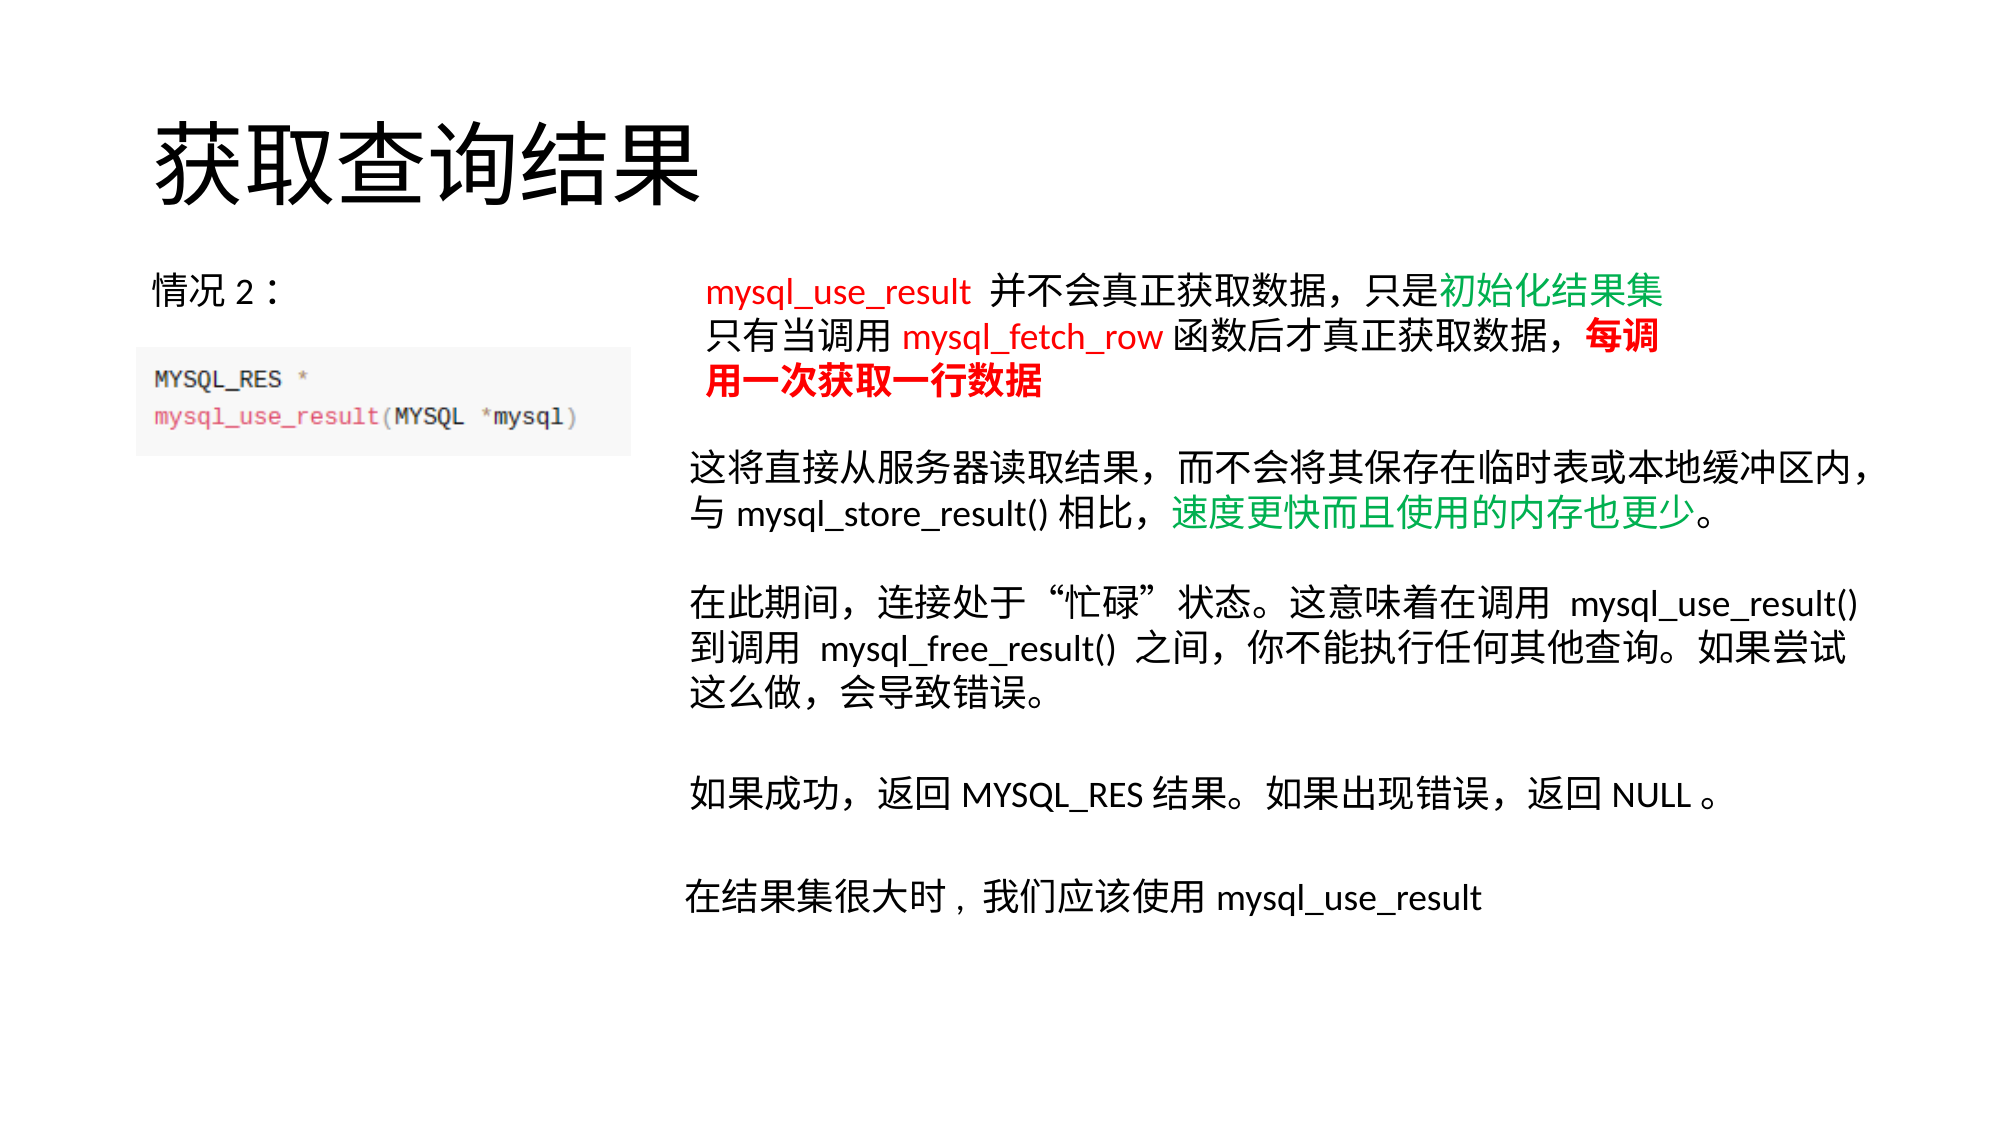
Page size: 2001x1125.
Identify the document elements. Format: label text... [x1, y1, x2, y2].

title 获取查询结果 [137, 59, 1863, 278]
text_box 如果成功，返回MYSQL_RES结果。如果出现错误，返回NULL。 [675, 762, 1792, 823]
text_box mysql_use_result 并不会真正获取数据，只是初始化结果集 只有当调用mysql_fetch_row函数后才真正获取数据，每调用一次获取一行数据 [690, 259, 1712, 409]
text_box 这将直接从服务器读取结果，而不会将其保存在临时表或本地缓冲区内，与mysql_store_result()相比，速度更快而且使用的内存也更少。 在此期间，连接处于“忙碌”状态。这意味着在调用 mysql_use_result() 到调用 mysql_free_result() 之间，你不能执行任何其他查询。如果尝试这么做，会导致错误。 [675, 436, 1883, 721]
text_box 在结果集很大时, 我们应该使用mysql_use_result [669, 865, 1498, 926]
text_box 情况2： [136, 259, 325, 319]
picture [136, 347, 631, 456]
